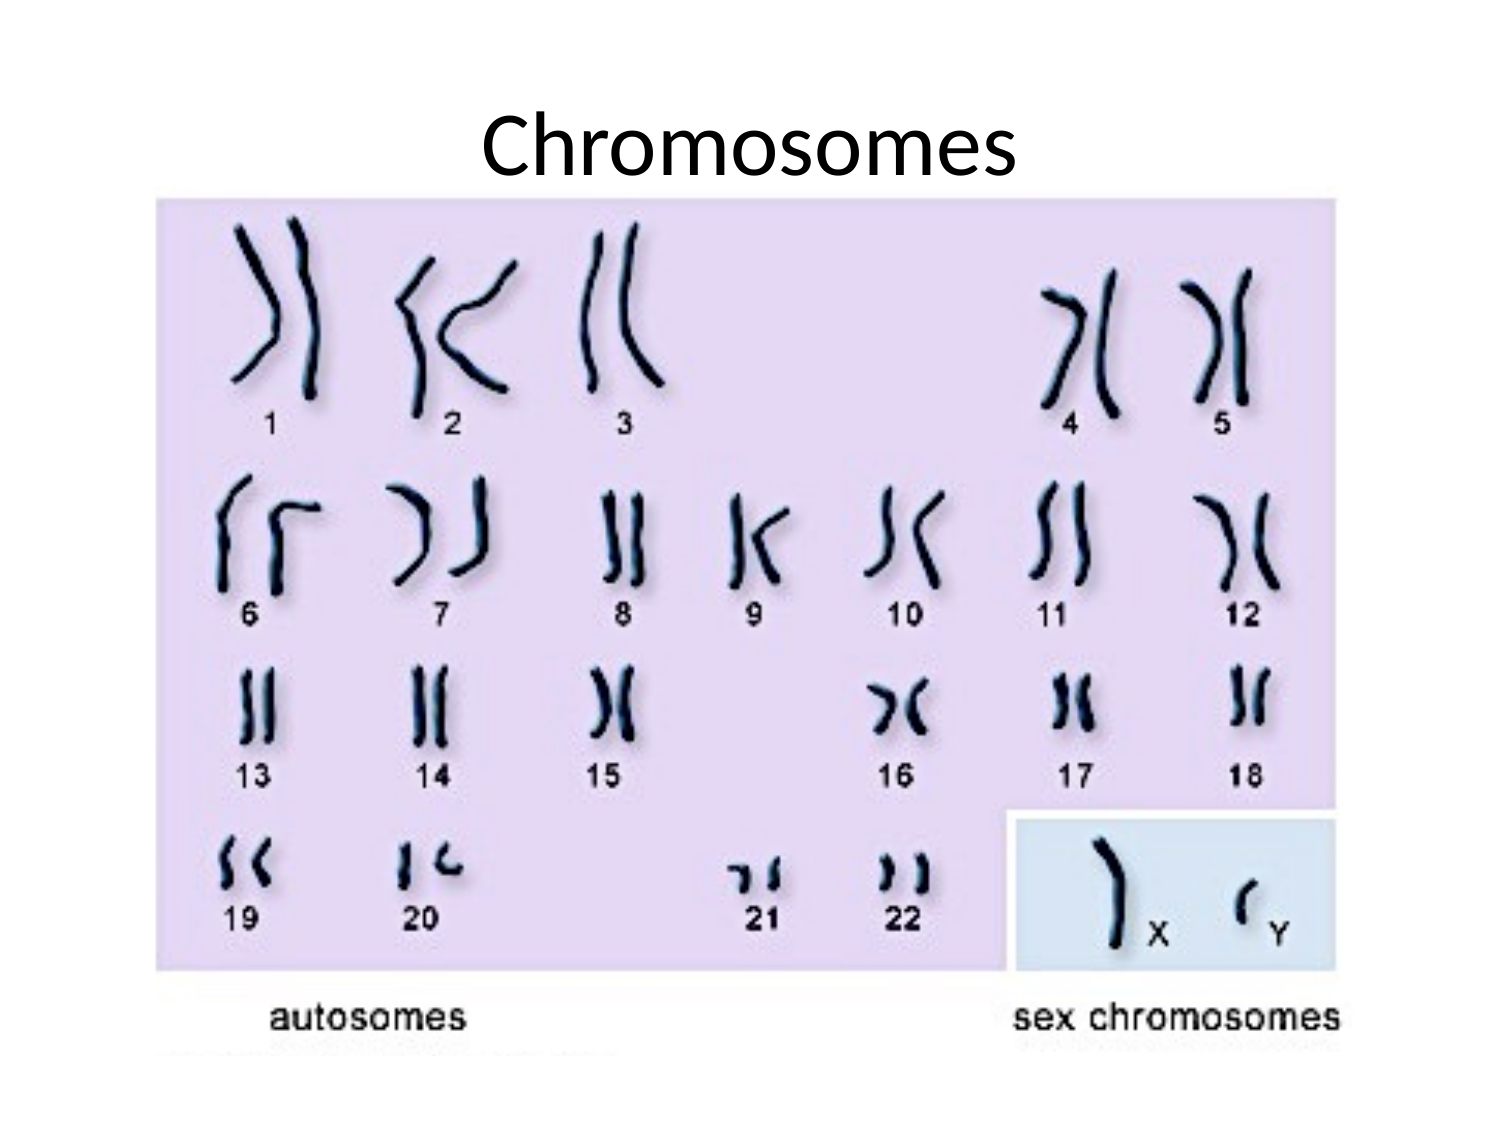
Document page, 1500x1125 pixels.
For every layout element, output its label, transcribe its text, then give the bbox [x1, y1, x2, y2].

title Chromosomes [75, 45, 1425, 233]
picture [154, 187, 1353, 1056]
